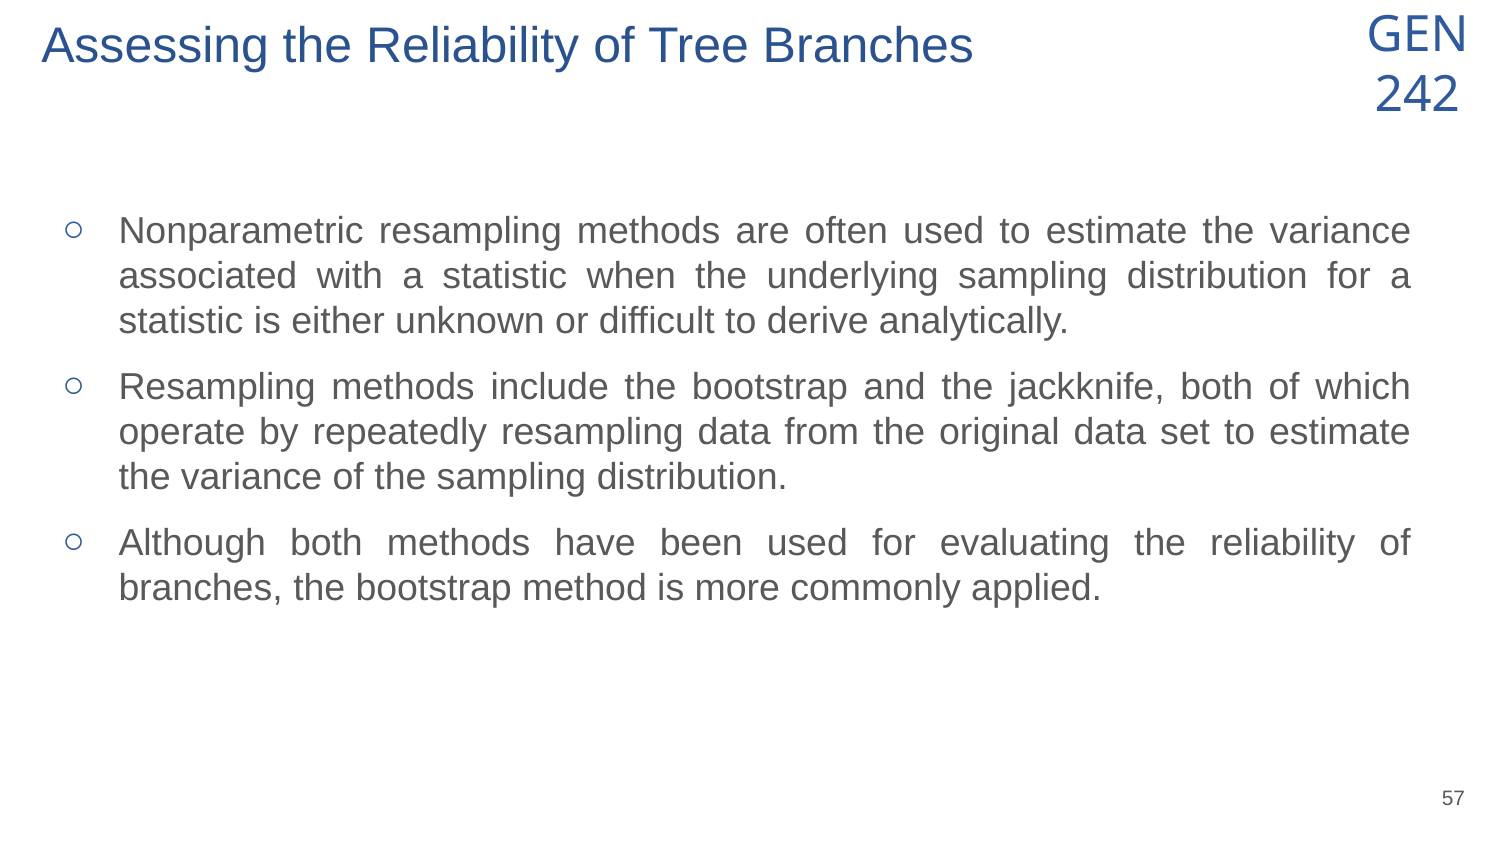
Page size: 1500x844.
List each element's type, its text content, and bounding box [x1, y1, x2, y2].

title Assessing the Reliability of Tree Branches [26, 0, 1424, 92]
slide_number ‹#› [1389, 764, 1480, 830]
text_box Nonparametric resampling methods are often used to estimate the variance associated with a statistic when the underlying sampling distribution for a statistic is either unknown or difficult to derive analytically. Resampling methods include the bootstrap and the jackknife, both of which operate by repeatedly resampling data from the original data set to estimate the variance of the sampling distribution. Although both methods have been used for evaluating the reliability of branches, the bootstrap method is more commonly applied. [28, 191, 1427, 285]
